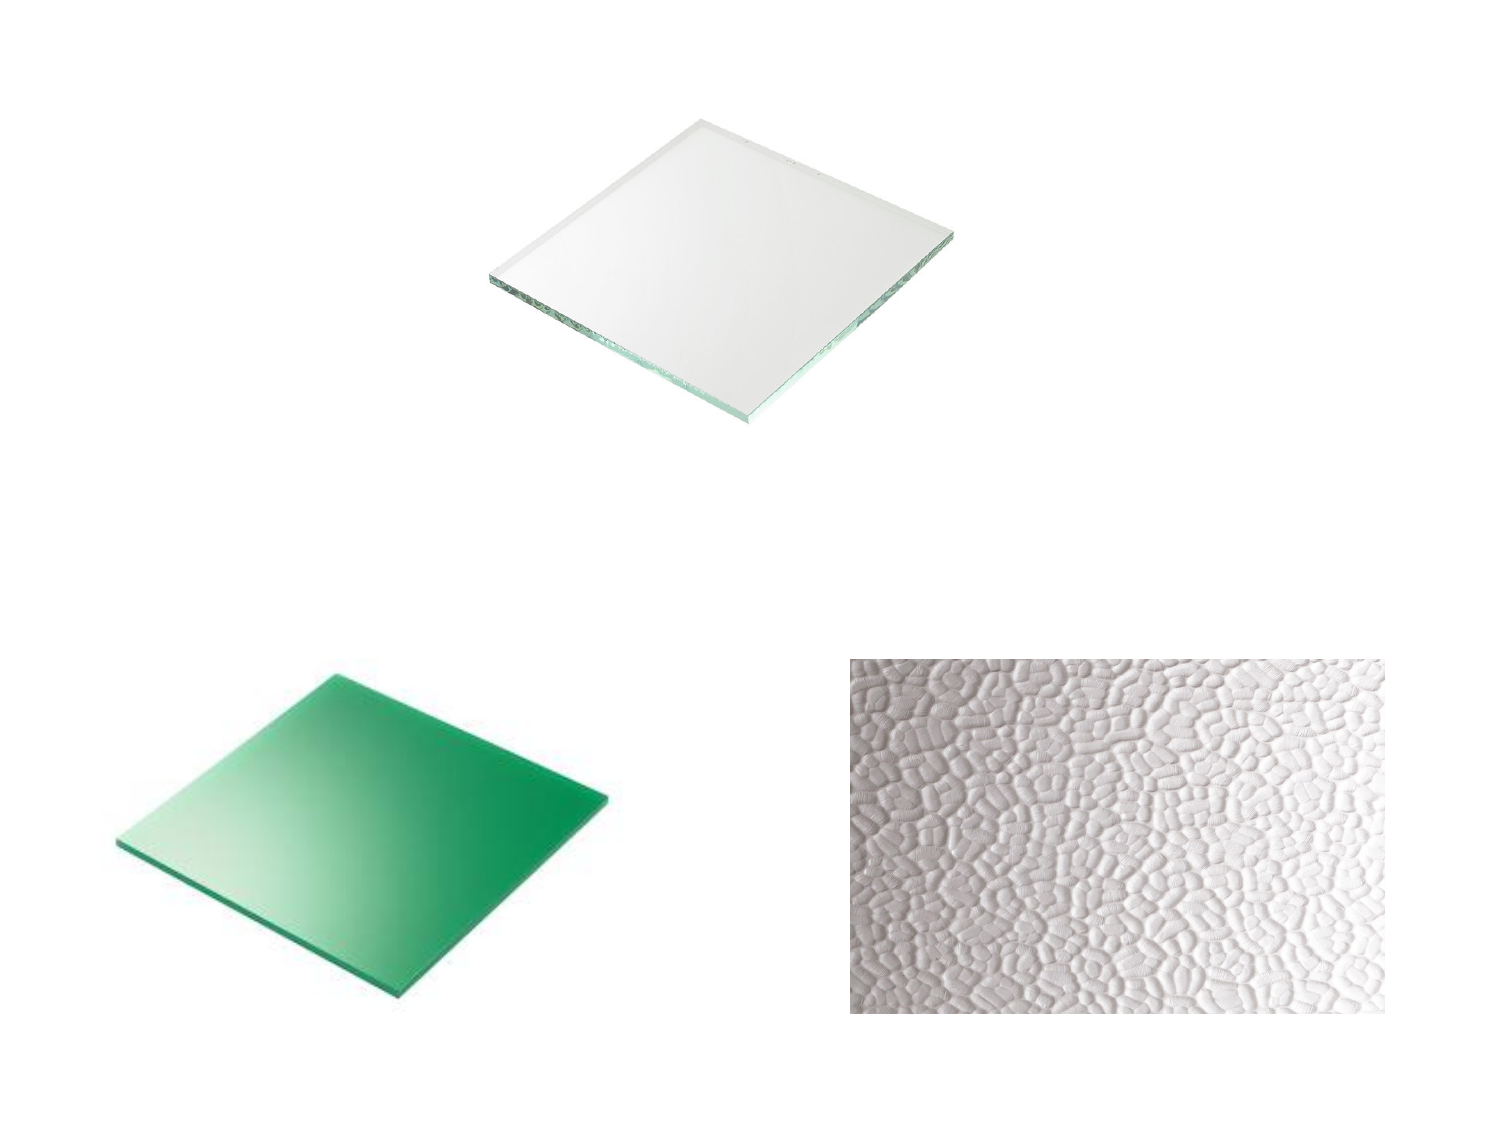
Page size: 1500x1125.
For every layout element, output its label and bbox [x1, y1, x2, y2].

picture [100, 659, 624, 1014]
picture [850, 659, 1385, 1014]
picture [479, 107, 964, 436]
